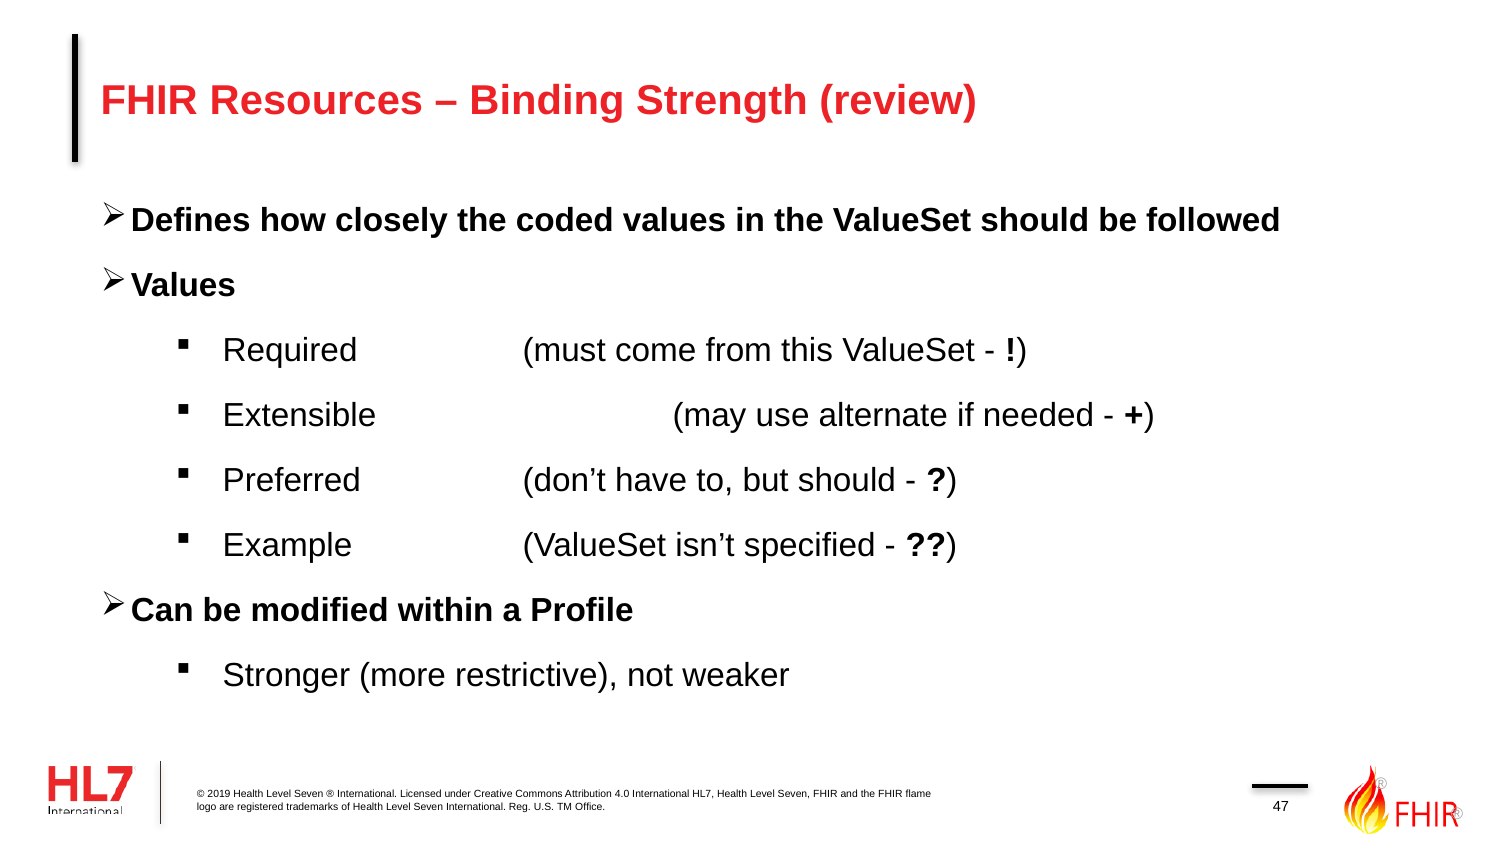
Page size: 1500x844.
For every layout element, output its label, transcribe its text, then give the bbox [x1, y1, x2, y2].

picture [1339, 760, 1463, 837]
title FHIR Resources – Binding Strength (review) [100, 33, 1451, 163]
footer © 2019 Health Level Seven ® International. Licensed under Creative Commons Attribution 4.0 International HL7, Health Level Seven, FHIR and the FHIR flame logo are registered trademarks of Health Level Seven International. Reg. U.S. TM Office. [196, 786, 941, 813]
list Defines how closely the coded values in the ValueSet should be followed Values Required (must come from this ValueSet - !) Extensible (may use alternate if needed - +) Preferred (don’t have to, but should - ?) Example (ValueSet isn’t specified - ??) Can be modified within a Profile Stronger (more restrictive), not weaker [100, 198, 1451, 573]
slide_number 47 [1258, 786, 1304, 814]
